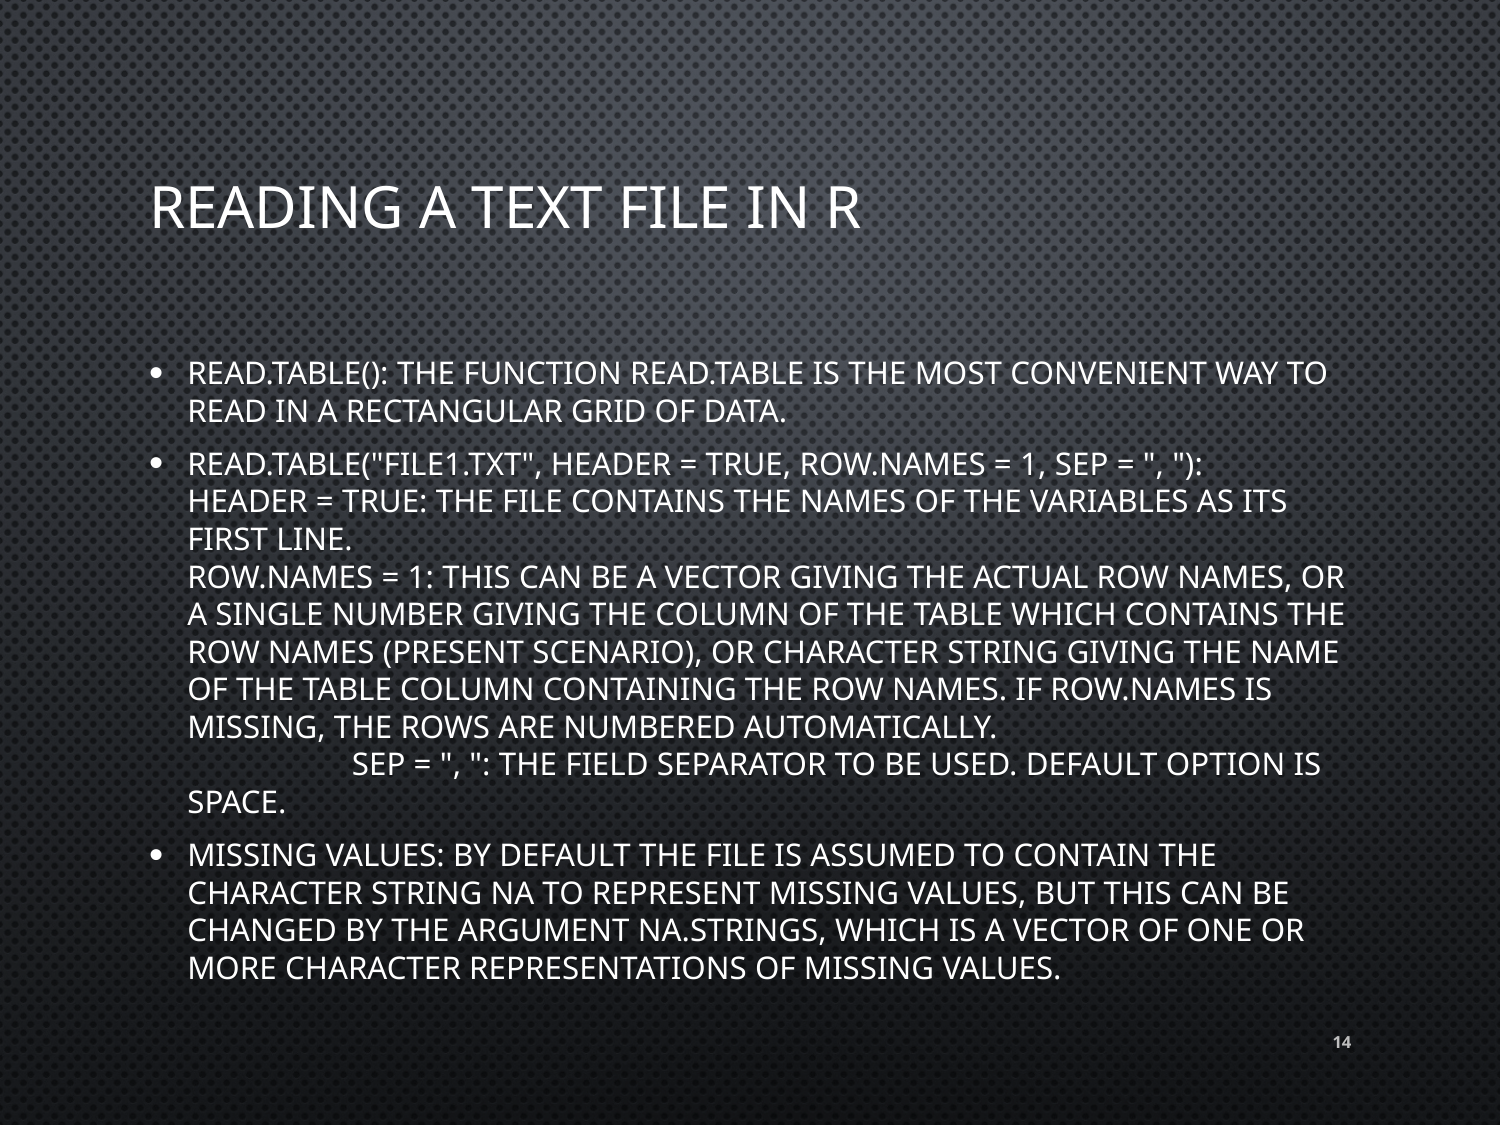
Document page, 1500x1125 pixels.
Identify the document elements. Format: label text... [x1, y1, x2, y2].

slide_number 14 [1298, 1013, 1367, 1074]
title Reading a text file in R [134, 97, 1367, 314]
list read.table(): The function read.table is the most convenient way to read in a rectangular grid of data. read.table("file1.txt", header = TRUE, row.names = 1, sep = ", "): header = TRUE: The file contains the names of the variables as its first line. row.names = 1: This can be a vector giving the actual row names, or a single number giving the column of the table which contains the row names (present scenario), or character string giving the name of the table column containing the row names. If row.names is missing, the rows are numbered automatically. sep = ", ": The field separator to be used. Default option is space. Missing values: By default the file is assumed to contain the character string NA to represent missing values, but this can be changed by the argument na.strings, which is a vector of one or more character representations of missing values. [134, 338, 1367, 1001]
